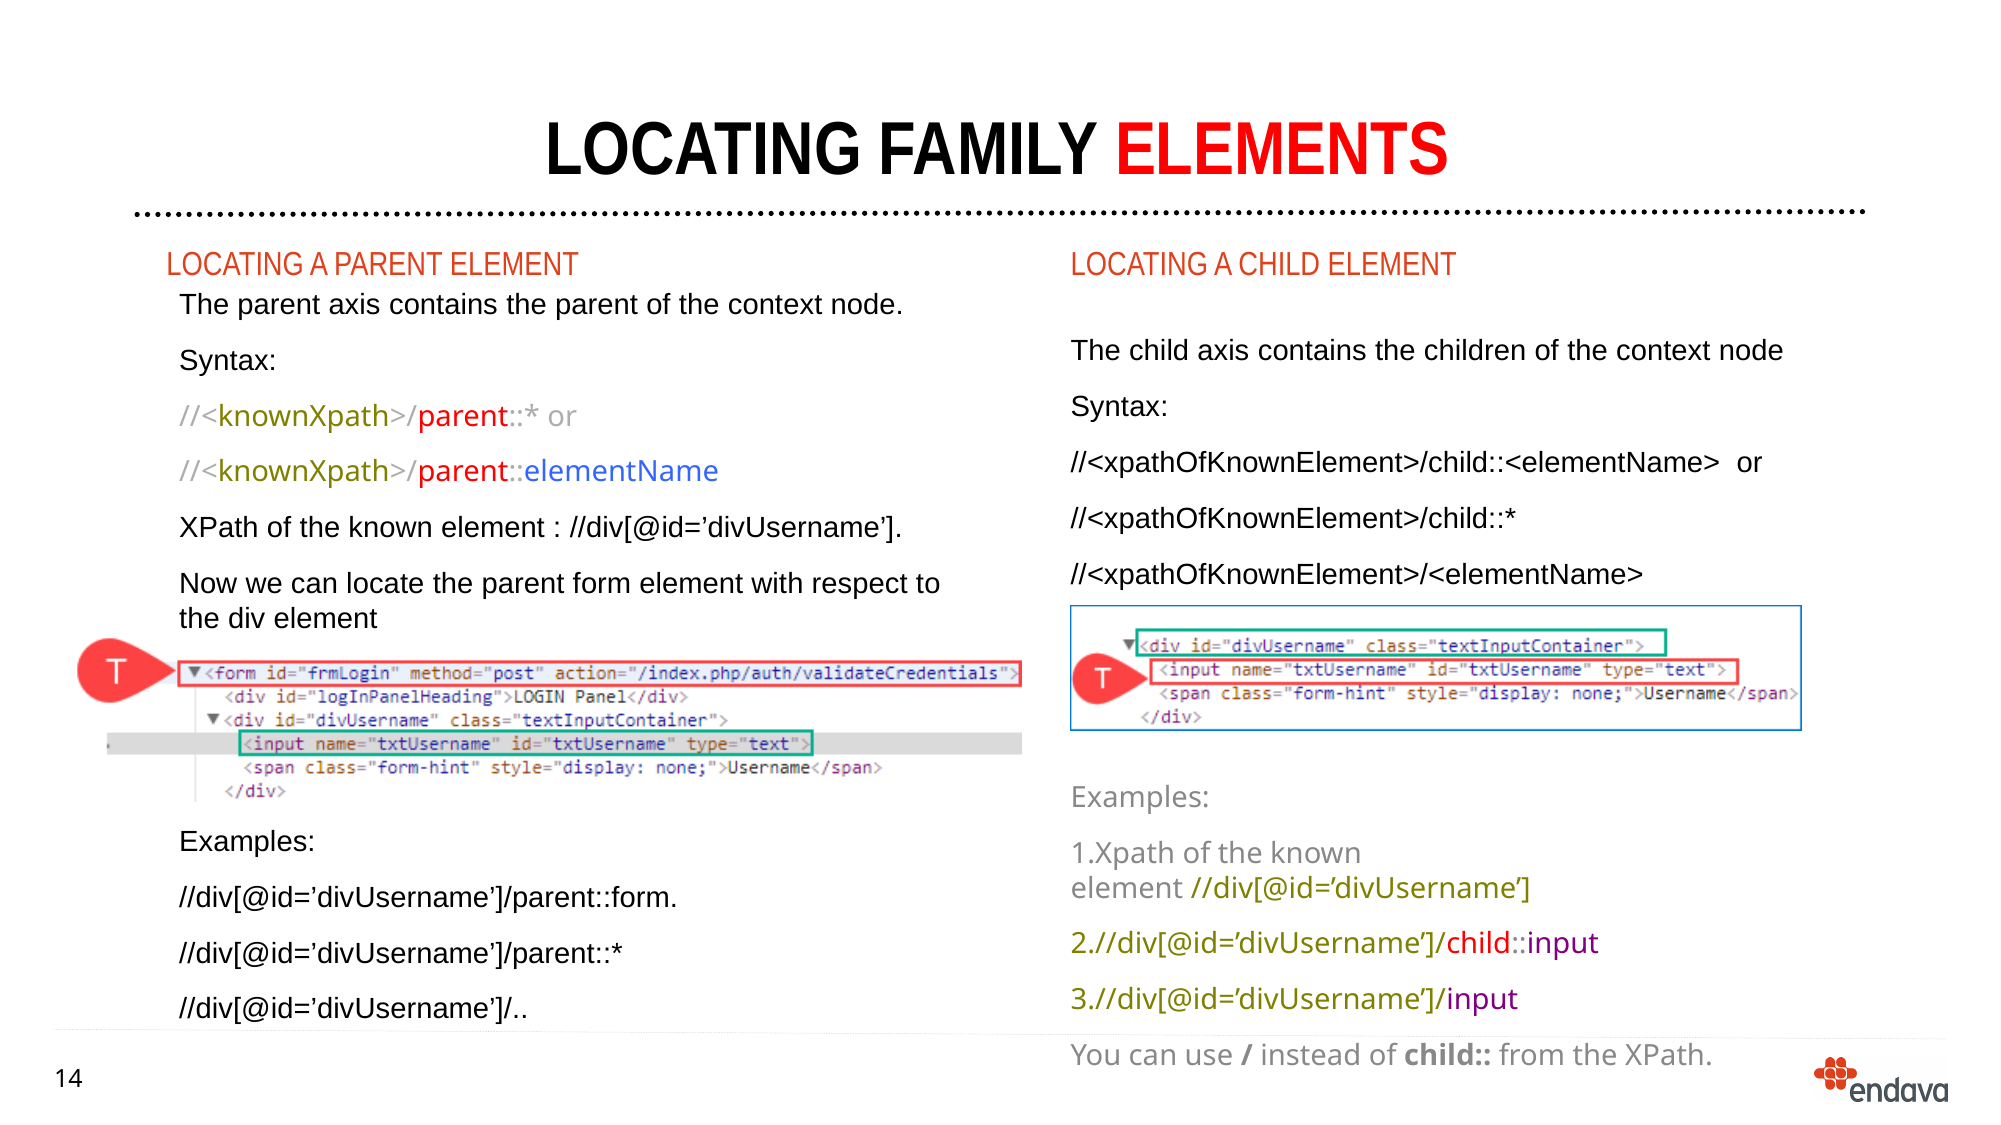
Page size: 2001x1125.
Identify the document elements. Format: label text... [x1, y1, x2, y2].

list The parent axis contains the parent of the context node. Syntax: //<knownXpath>/parent::* or //<knownXpath>/parent::elementName XPath of the known element : //div[@id=’divUsername’]. Now we can locate the parent form element with respect to the div element Examples: //div[@id=’divUsername’]/parent::form. //div[@id=’divUsername’]/parent::* //div[@id=’divUsername’]/.. [179, 802, 999, 1097]
list Locating a parent element [166, 208, 703, 283]
list The child axis contains the children of the context node Syntax: //<xpathOfKnownElement>/child::<elementName> or //<xpathOfKnownElement>/child::* //<xpathOfKnownElement>/<elementName> Examples: Xpath of the known element //div[@id=’divUsername’] //div[@id=’divUsername’]/child::input //div[@id=’divUsername’]/input You can use / instead of child:: from the XPath. [1070, 324, 1812, 1052]
picture [76, 637, 1022, 802]
picture [1070, 605, 1802, 731]
list Locating a child element [1070, 208, 1607, 283]
title Locating family elements [198, 26, 1812, 195]
list The parent axis contains the parent of the context node. Syntax: //<knownXpath>/parent::* or //<knownXpath>/parent::elementName XPath of the known element : //div[@id=’divUsername’]. Now we can locate the parent form element with respect to the div element Examples: //div[@id=’divUsername’]/parent::form. //div[@id=’divUsername’]/parent::* //div[@id=’divUsername’]/.. [179, 277, 999, 637]
picture [1814, 1057, 1948, 1102]
